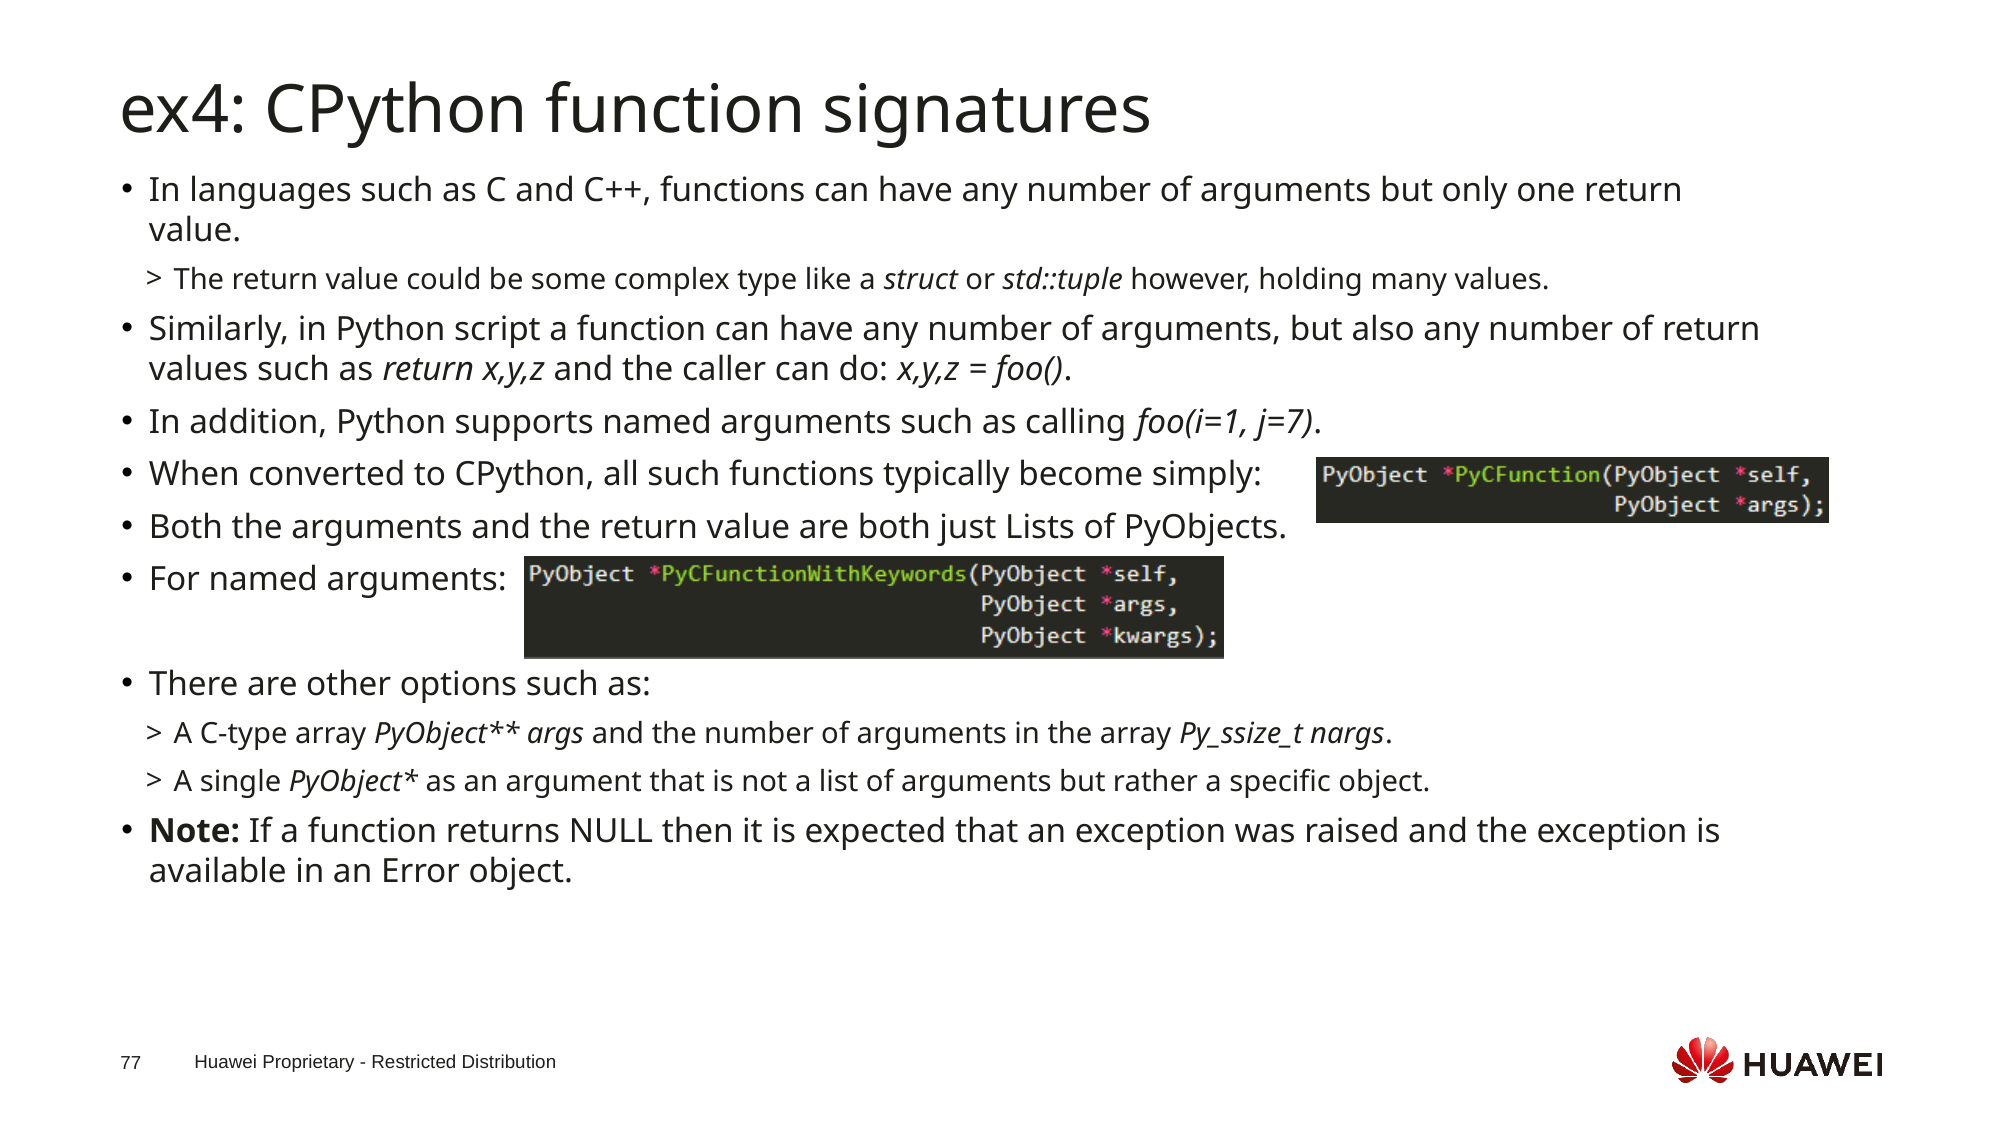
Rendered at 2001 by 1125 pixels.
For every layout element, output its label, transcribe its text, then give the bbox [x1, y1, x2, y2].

subtitle ex4: CPython function signatures [119, 74, 1882, 168]
picture [1316, 457, 1829, 523]
list In languages such as C and C++, functions can have any number of arguments but only one return value. The return value could be some complex type like a struct or std::tuple however, holding many values. Similarly, in Python script a function can have any number of arguments, but also any number of return values such as return x,y,z and the caller can do: x,y,z = foo(). In addition, Python supports named arguments such as calling foo(i=1, j=7). When converted to CPython, all such functions typically become simply: Both the arguments and the return value are both just Lists of PyObjects. For named arguments: There are other options such as: A C-type array PyObject** args and the number of arguments in the array Py_ssize_t nargs. A single PyObject* as an argument that is not a list of arguments but rather a specific object. Note: If a function returns NULL then it is expected that an exception was raised and the exception is available in an Error object. [119, 167, 1777, 988]
picture [524, 556, 1224, 659]
picture [1672, 1037, 1882, 1083]
